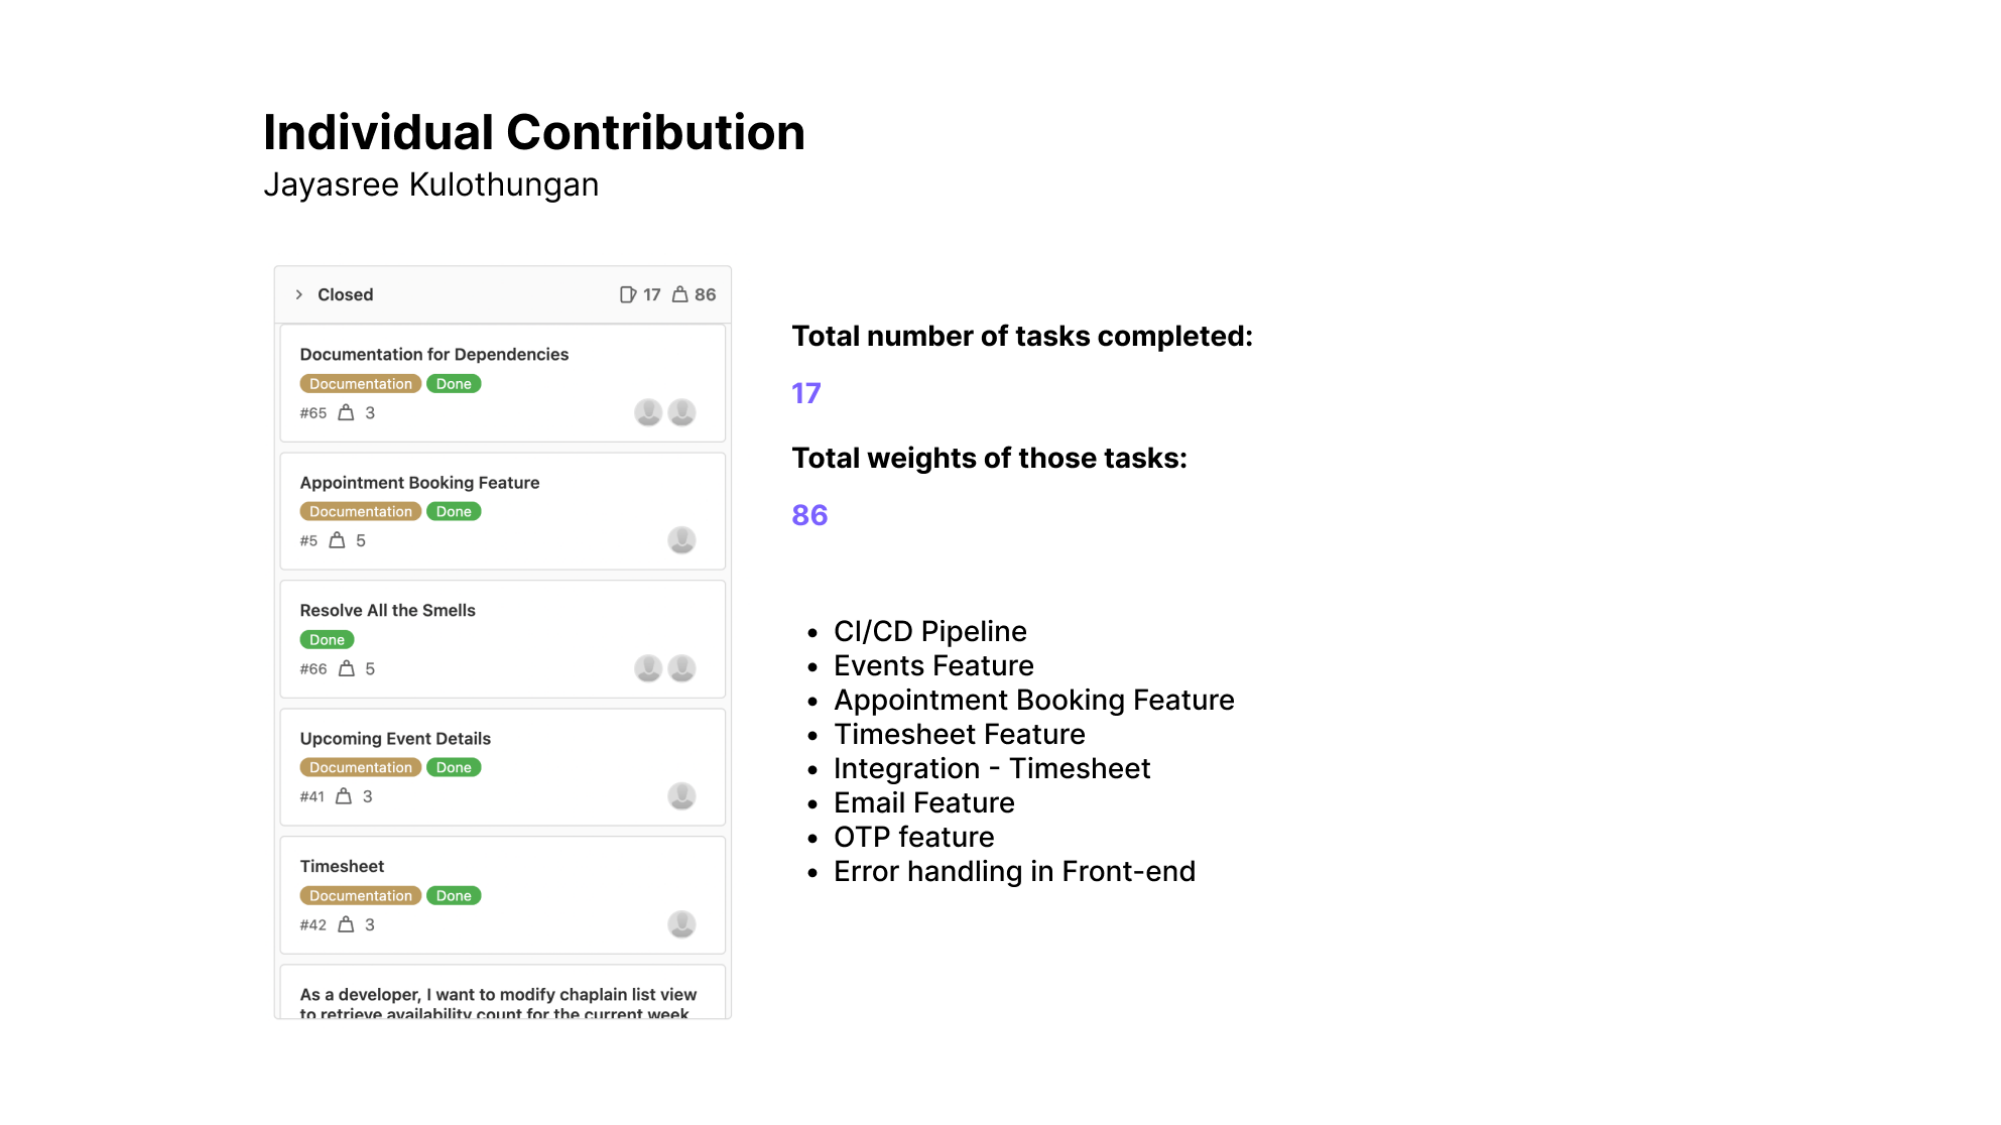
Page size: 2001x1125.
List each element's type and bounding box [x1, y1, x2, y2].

picture [129, 0, 1871, 1125]
